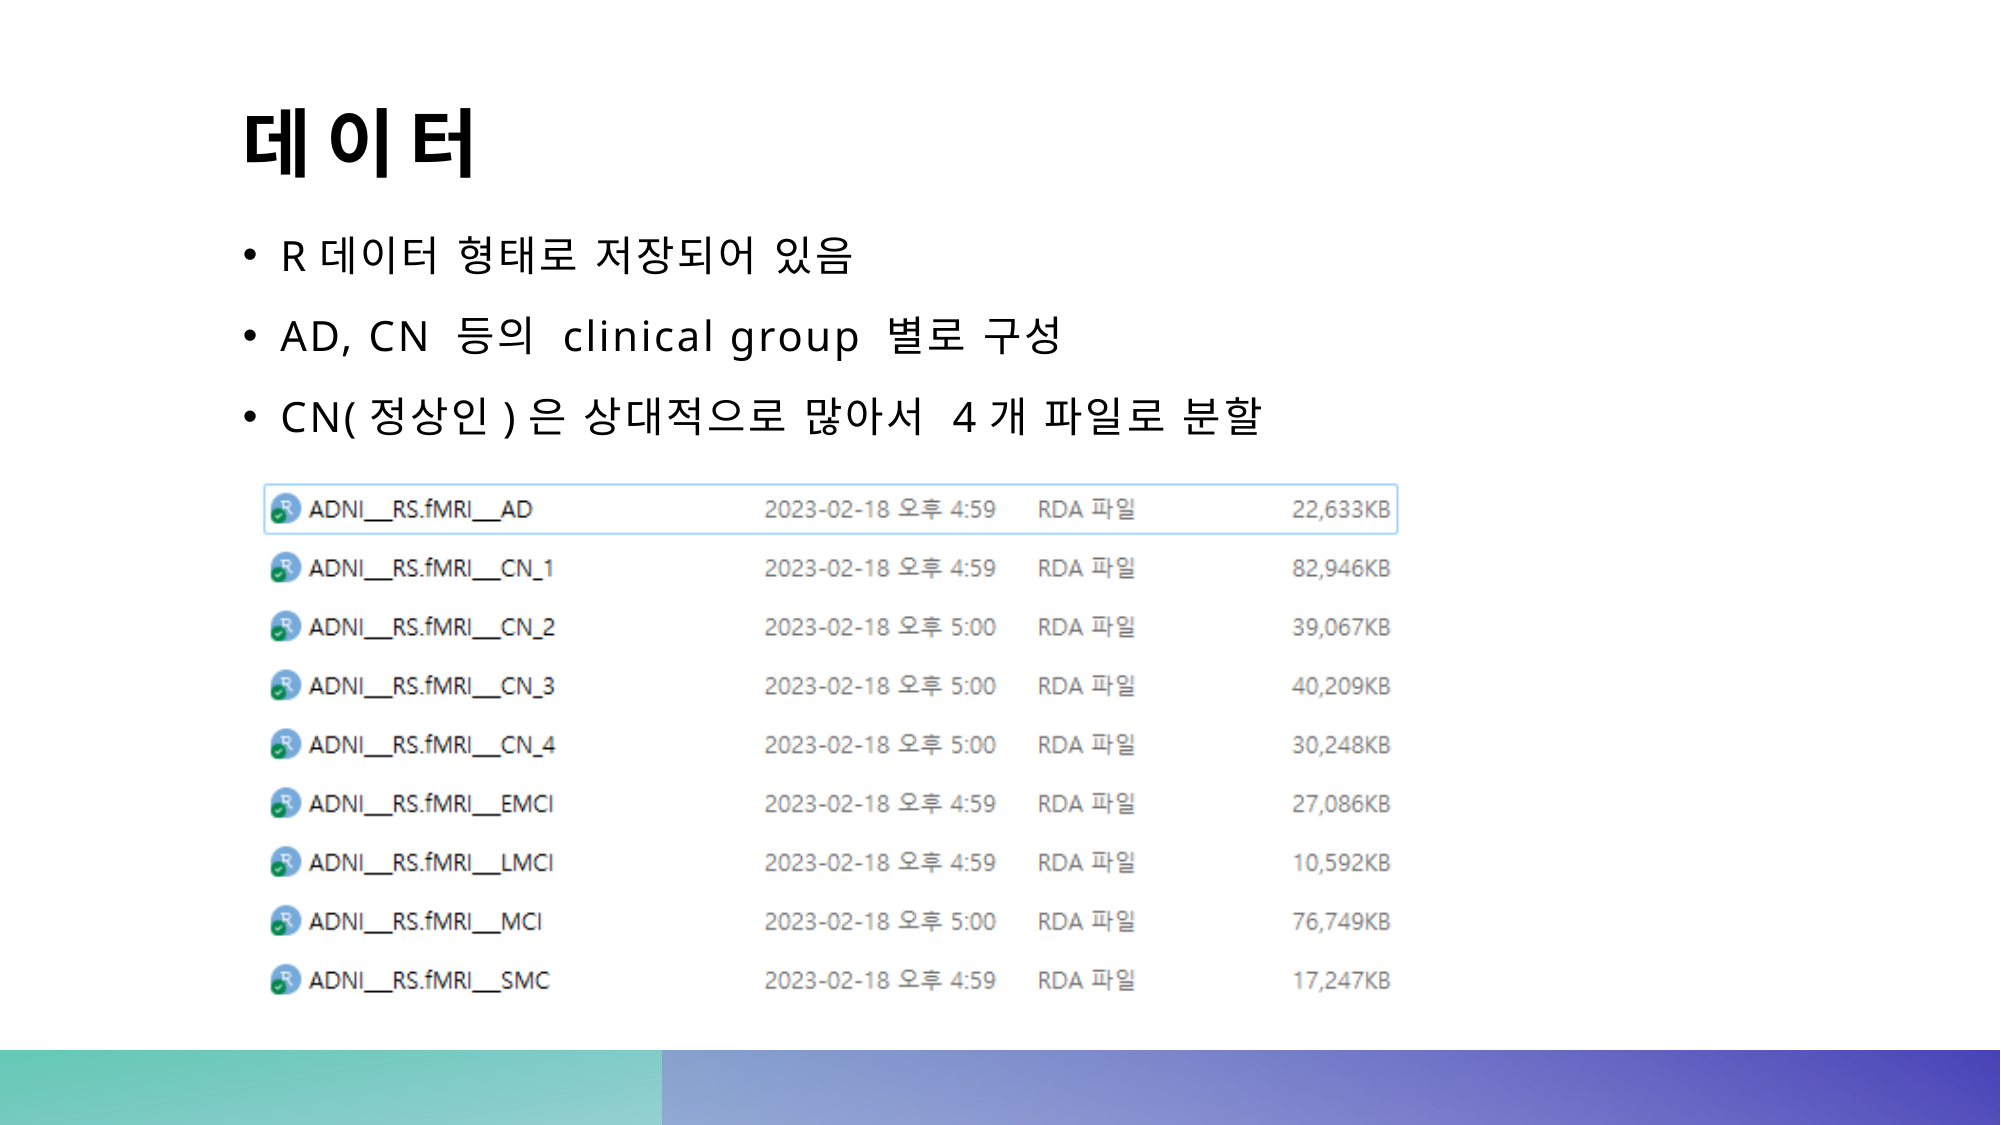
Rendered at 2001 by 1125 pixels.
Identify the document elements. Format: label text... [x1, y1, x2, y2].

title 데이터 [225, 0, 1905, 201]
list R데이터 형태로 저장되어 있음 AD, CN 등의 clinical group 별로 구성 CN(정상인)은 상대적으로 많아서 4개 파일로 분할 [225, 201, 1905, 996]
picture [260, 482, 1452, 1012]
